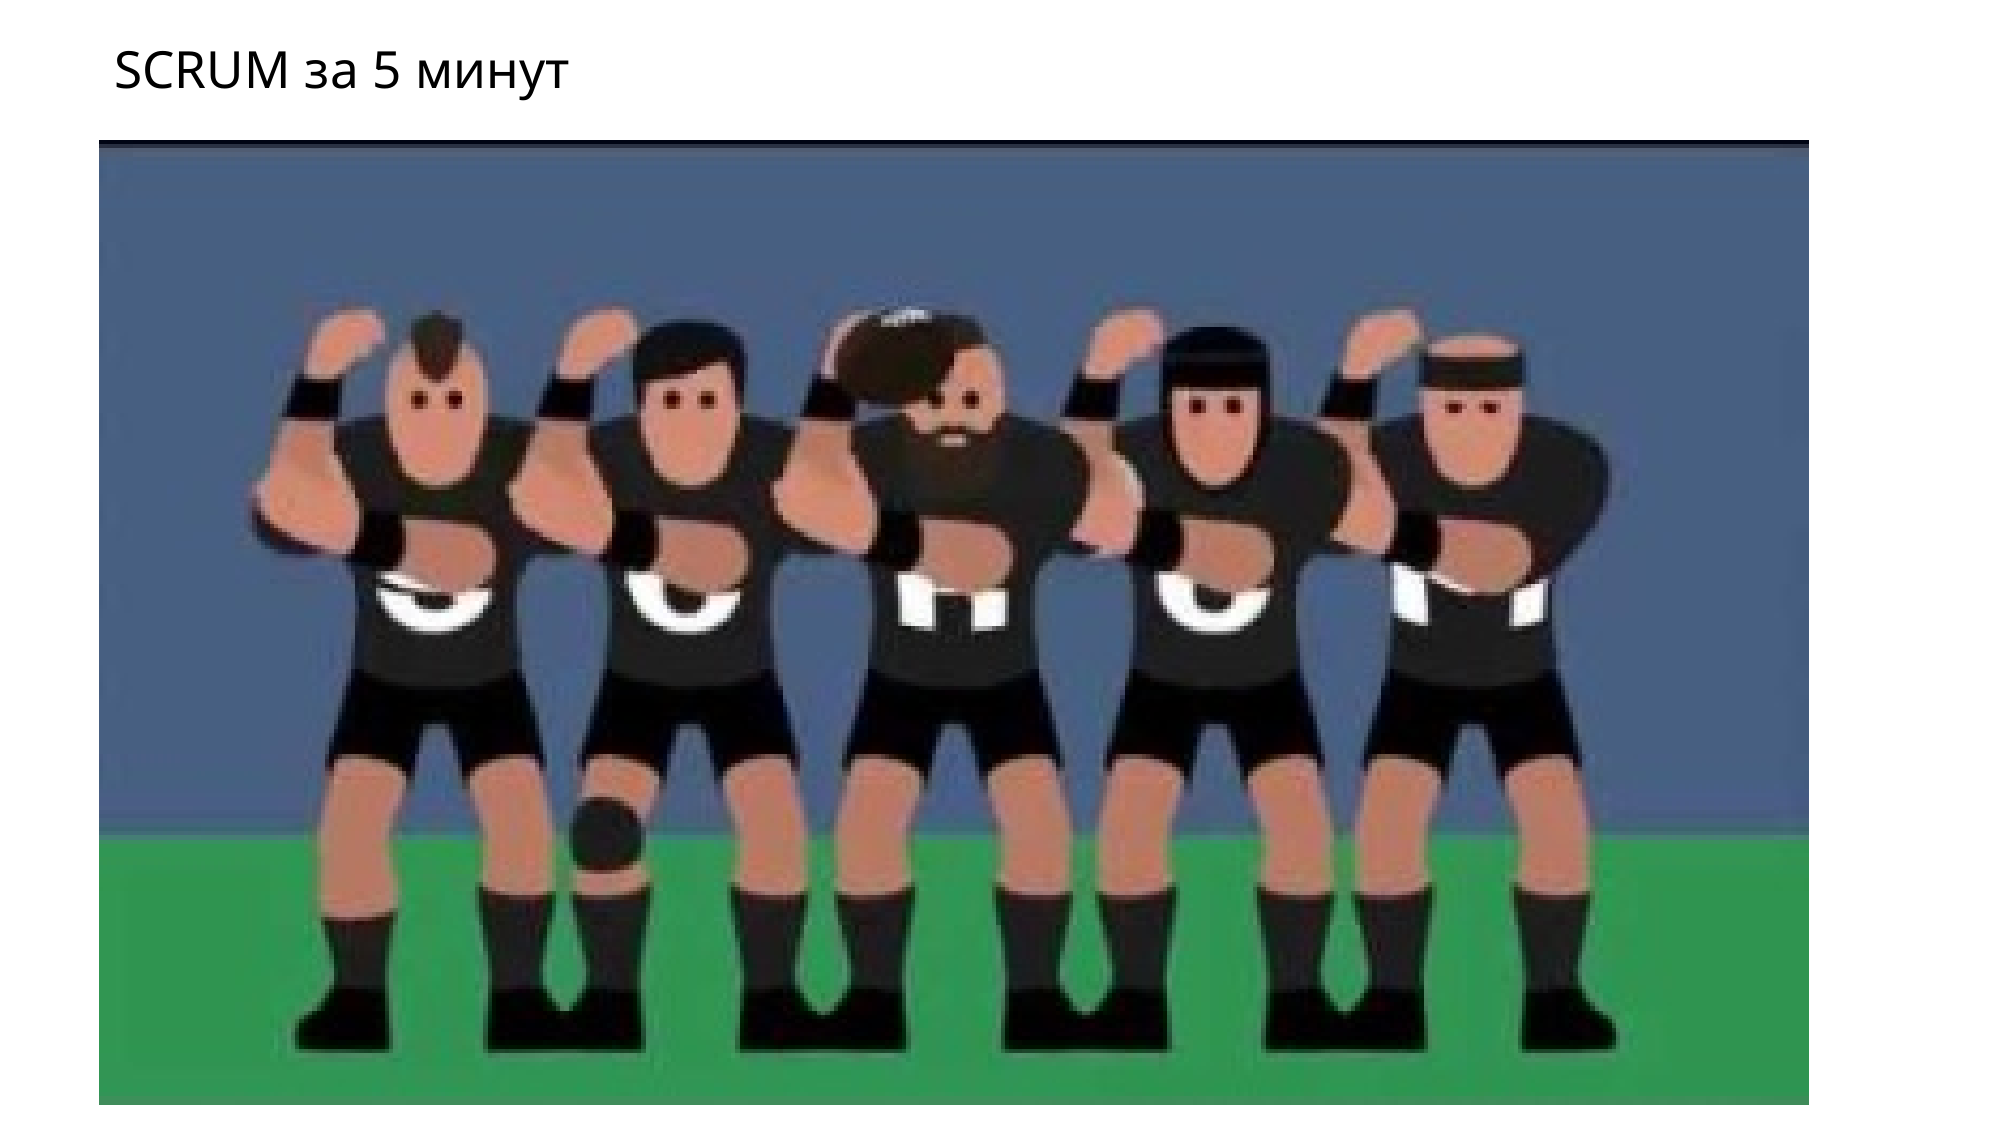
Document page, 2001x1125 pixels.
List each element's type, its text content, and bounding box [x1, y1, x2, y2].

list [99, 139, 1810, 1106]
title SCRUM за 5 минут [99, 36, 1825, 108]
